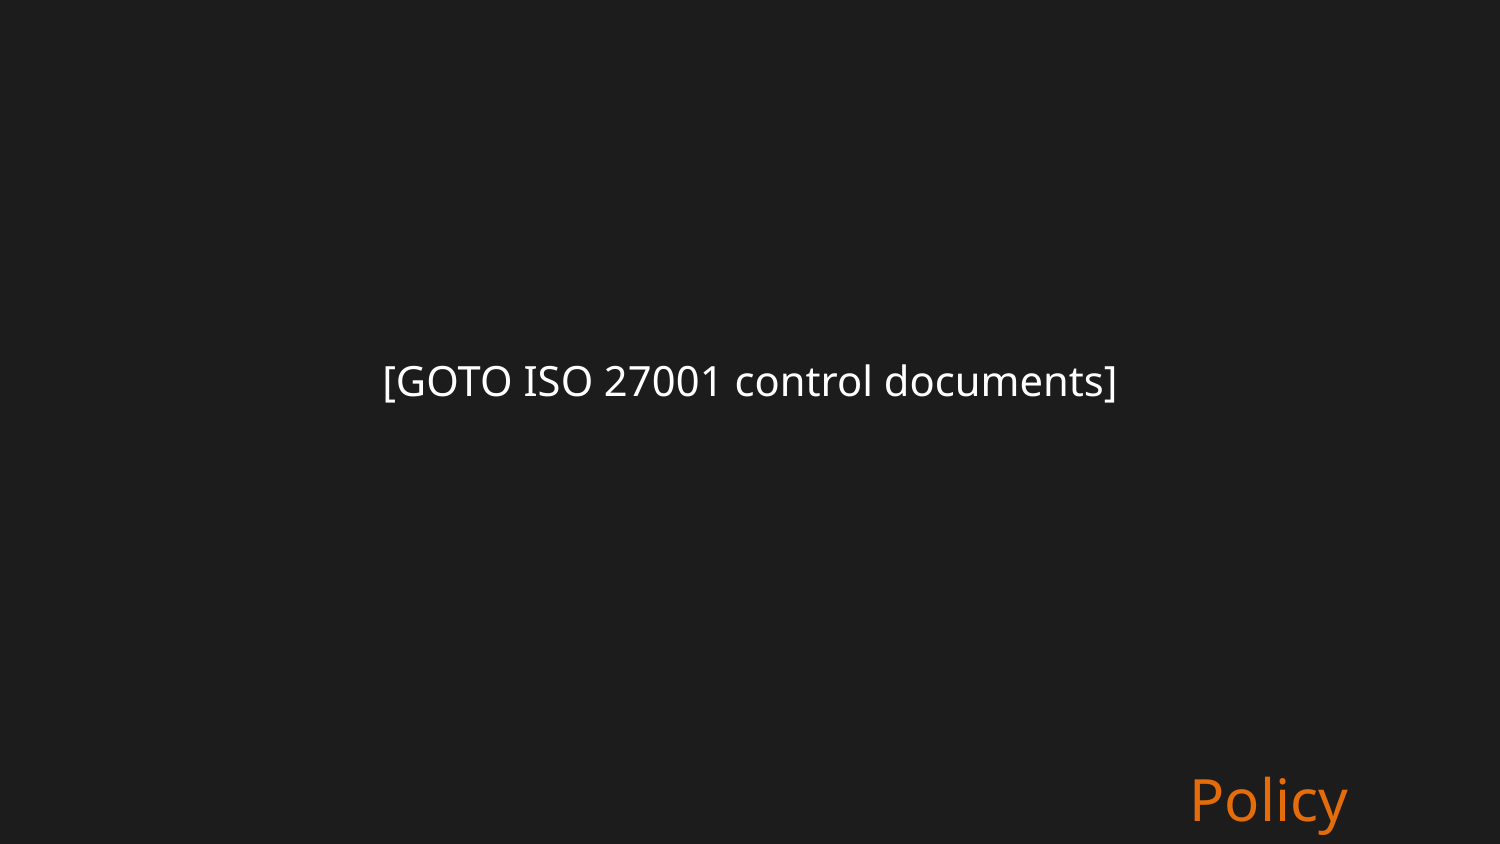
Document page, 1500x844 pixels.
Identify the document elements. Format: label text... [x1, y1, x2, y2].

text_box [GOTO ISO 27001 control documents] [0, 346, 1500, 412]
text_box Policy Frameworks [999, 755, 1500, 844]
